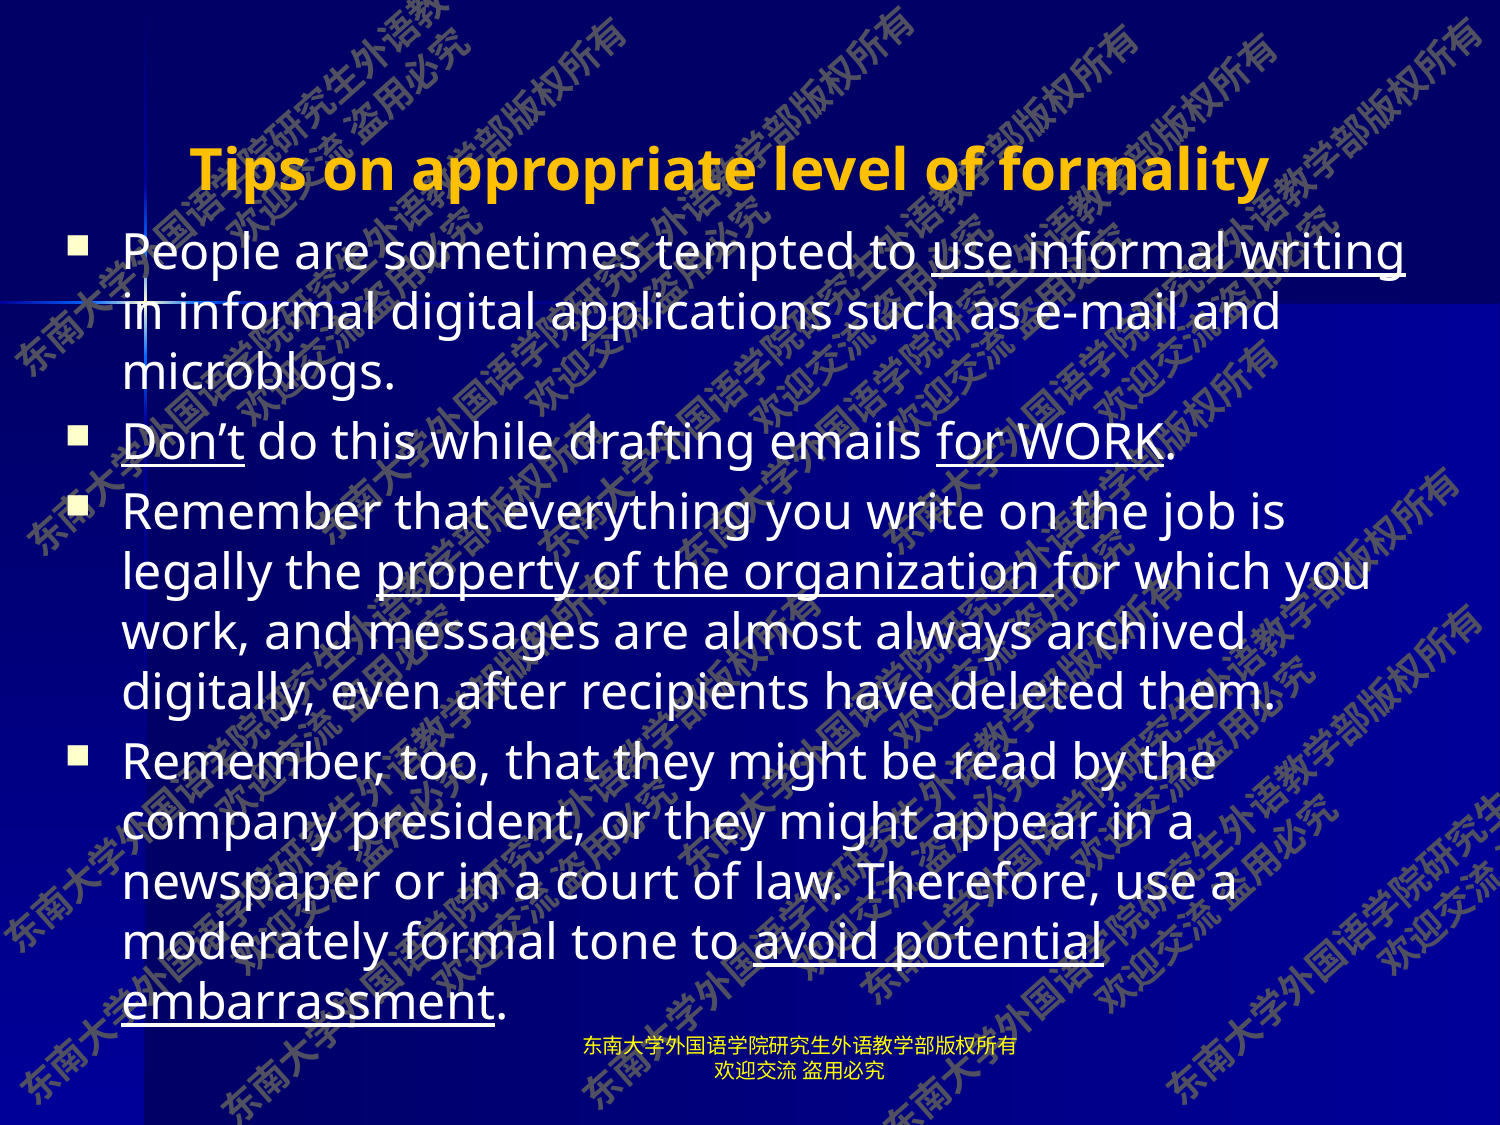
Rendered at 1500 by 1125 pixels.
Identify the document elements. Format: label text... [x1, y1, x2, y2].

footer 东南大学外国语学院研究生外语教学部版权所有 欢迎交流 盗用必究 [562, 1024, 1038, 1101]
title Tips on appropriate level of formality [174, 49, 1413, 212]
list People are sometimes tempted to use informal writing in informal digital applications such as e-mail and microblogs. Don’t do this while drafting emails for WORK. Remember that everything you write on the job is legally the property of the organization for which you work, and messages are almost always archived digitally, even after recipients have deleted them. Remember, too, that they might be read by the company president, or they might appear in a newspaper or in a court of law. Therefore, use a moderately formal tone to avoid potential embarrassment. [49, 212, 1426, 888]
